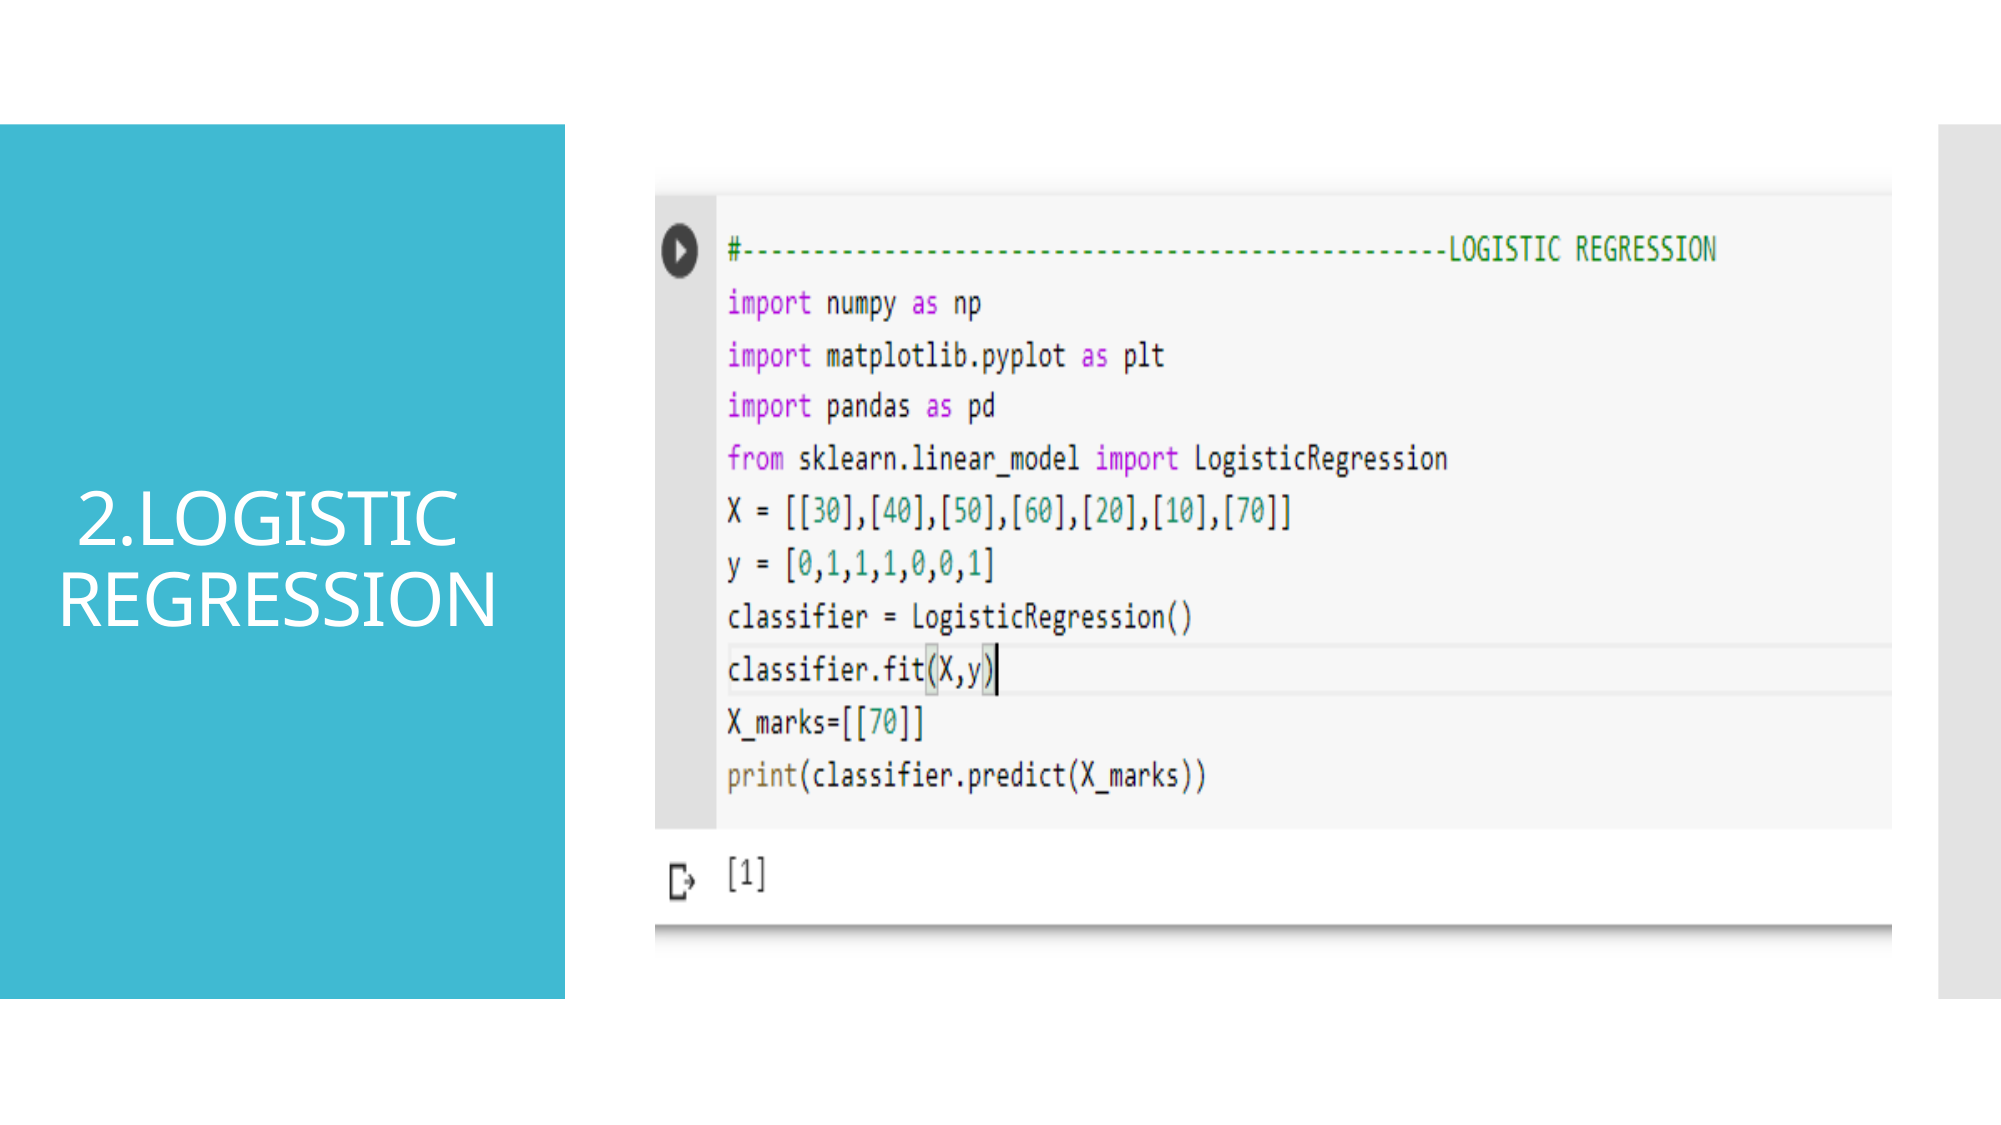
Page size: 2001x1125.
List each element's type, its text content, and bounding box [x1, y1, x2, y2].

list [655, 141, 1893, 959]
title 2.LOGISTIC REGRESSION [41, 184, 525, 940]
